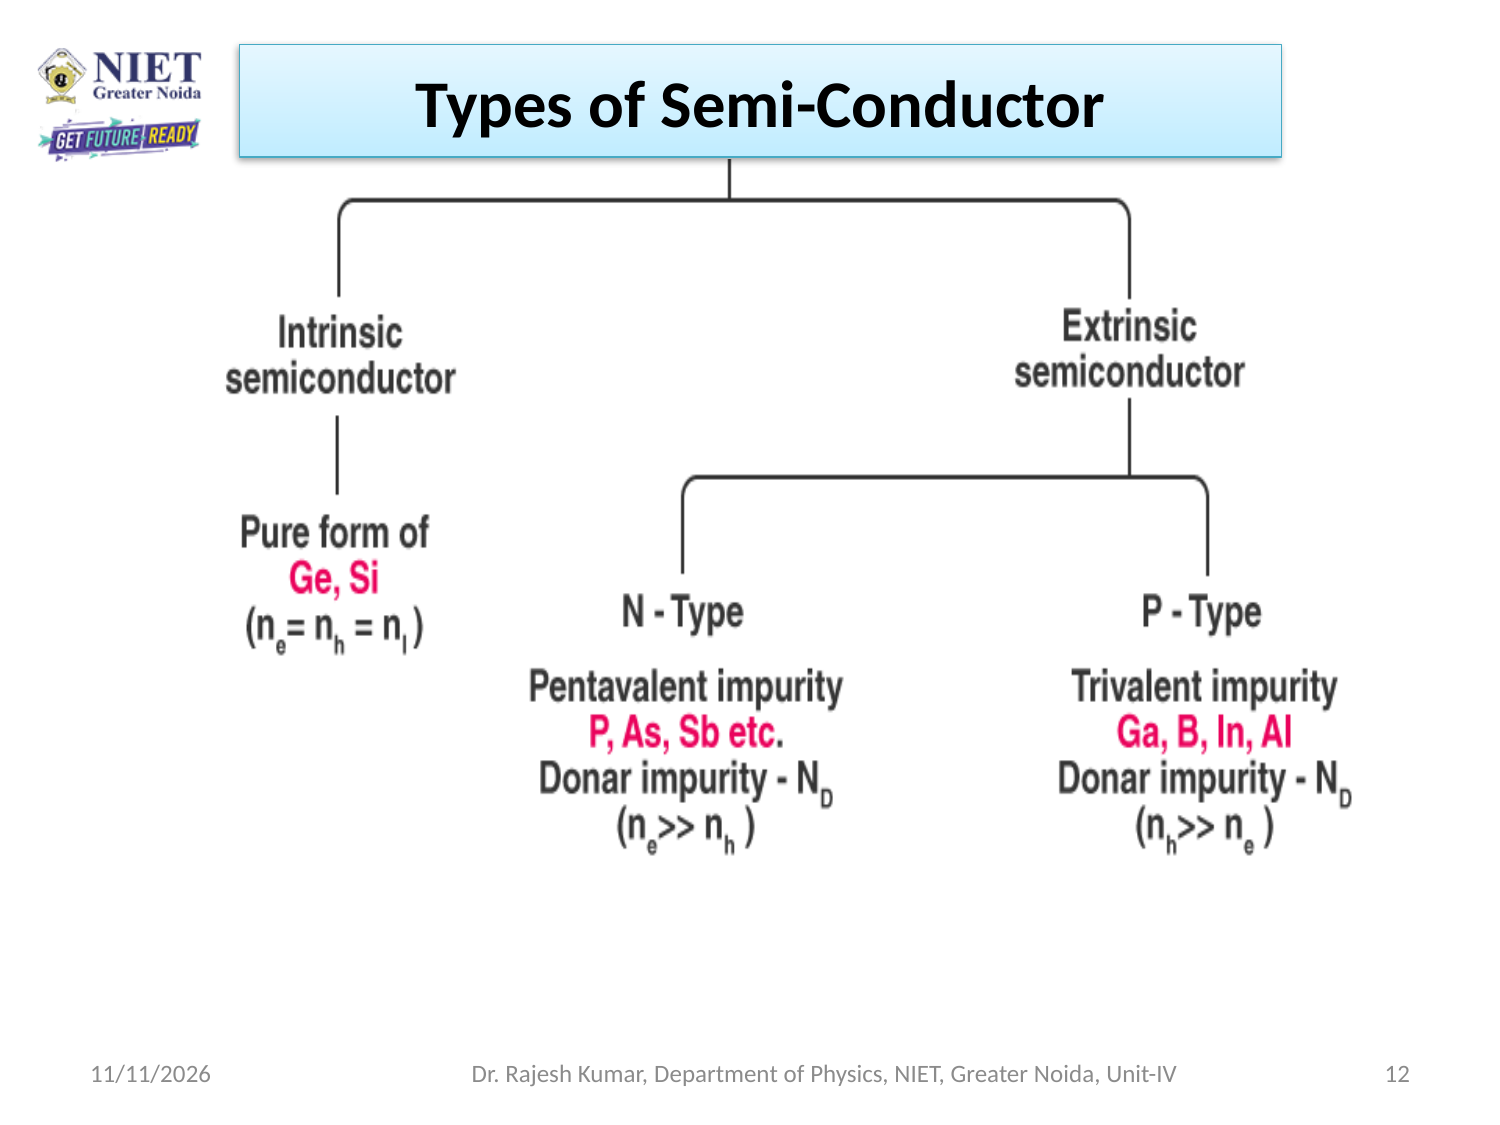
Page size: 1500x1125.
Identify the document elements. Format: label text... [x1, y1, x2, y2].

slide_number 12 [1238, 1042, 1425, 1103]
picture [0, 37, 238, 172]
footer Dr. Rajesh Kumar, Department of Physics, NIET, Greater Noida, Unit-IV [412, 1042, 1238, 1103]
text_box Types of Semi-Conductor [241, 44, 1282, 157]
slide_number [75, 1042, 412, 1103]
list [199, 158, 1373, 926]
